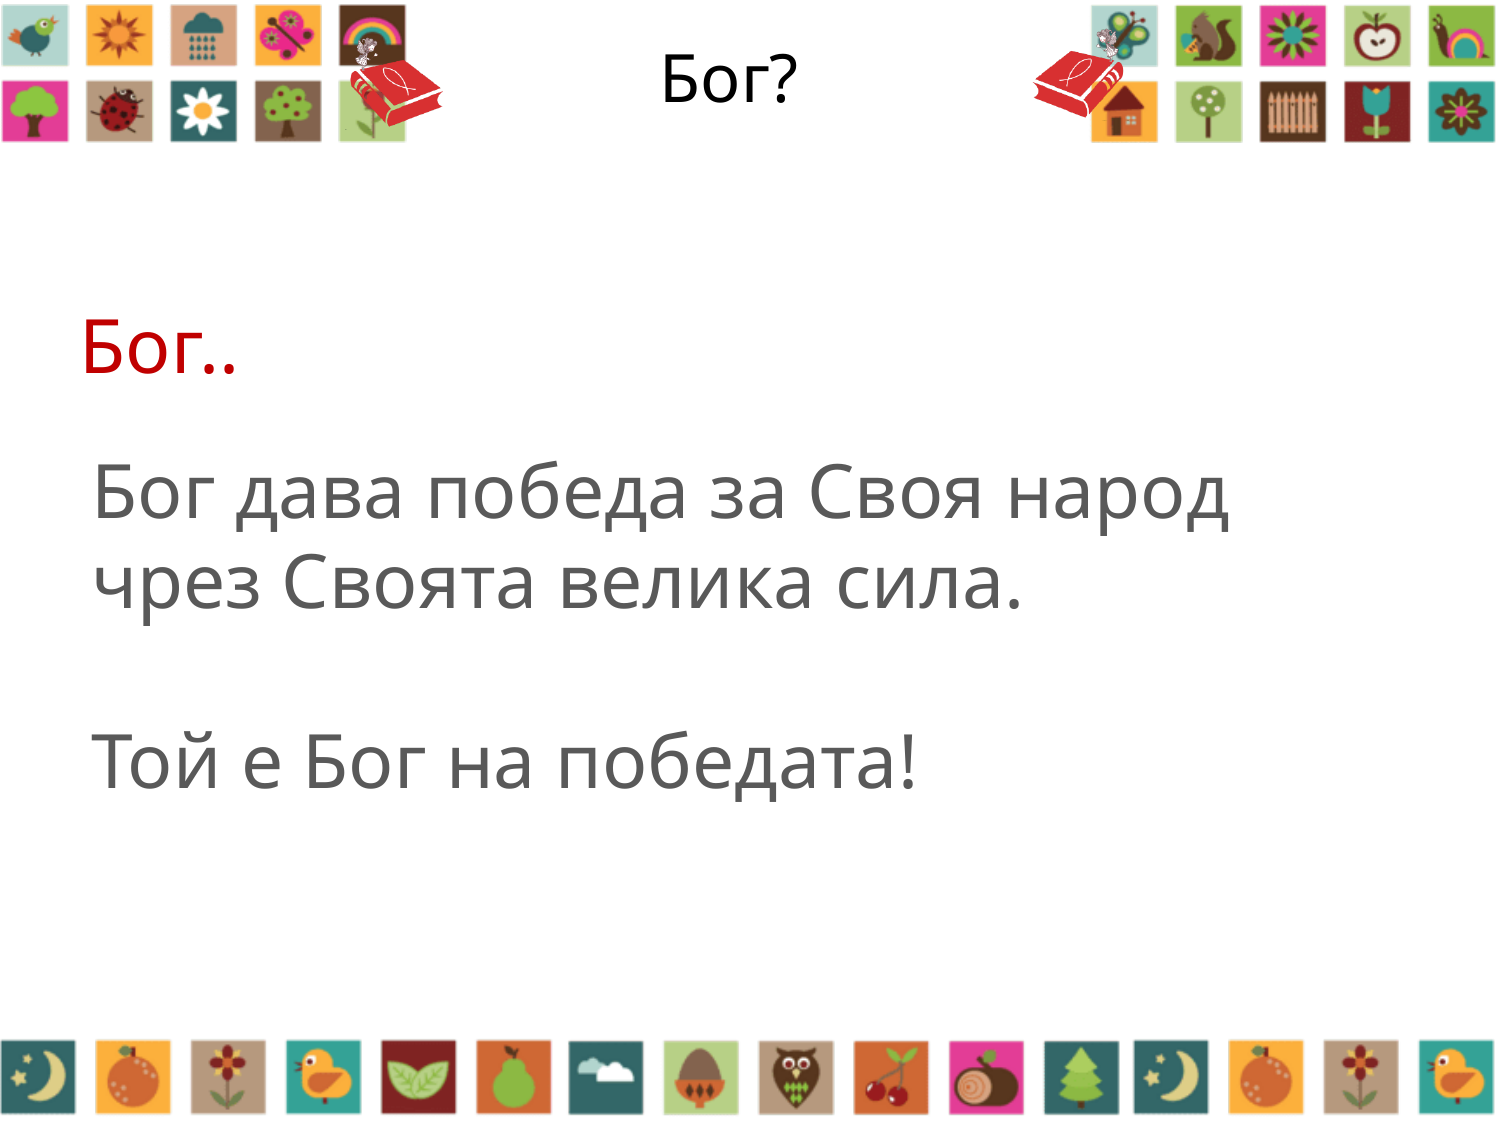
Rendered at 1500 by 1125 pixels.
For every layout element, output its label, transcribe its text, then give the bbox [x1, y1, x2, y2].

text_box Бог? [480, 28, 997, 124]
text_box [0, 1028, 1500, 1118]
text_box Бог дава победа за Своя народ чрез Своята велика сила. Той е Бог на победата! [76, 436, 1424, 812]
text_box Бог.. [64, 290, 1412, 396]
picture [1001, 3, 1500, 150]
picture [0, 3, 475, 150]
